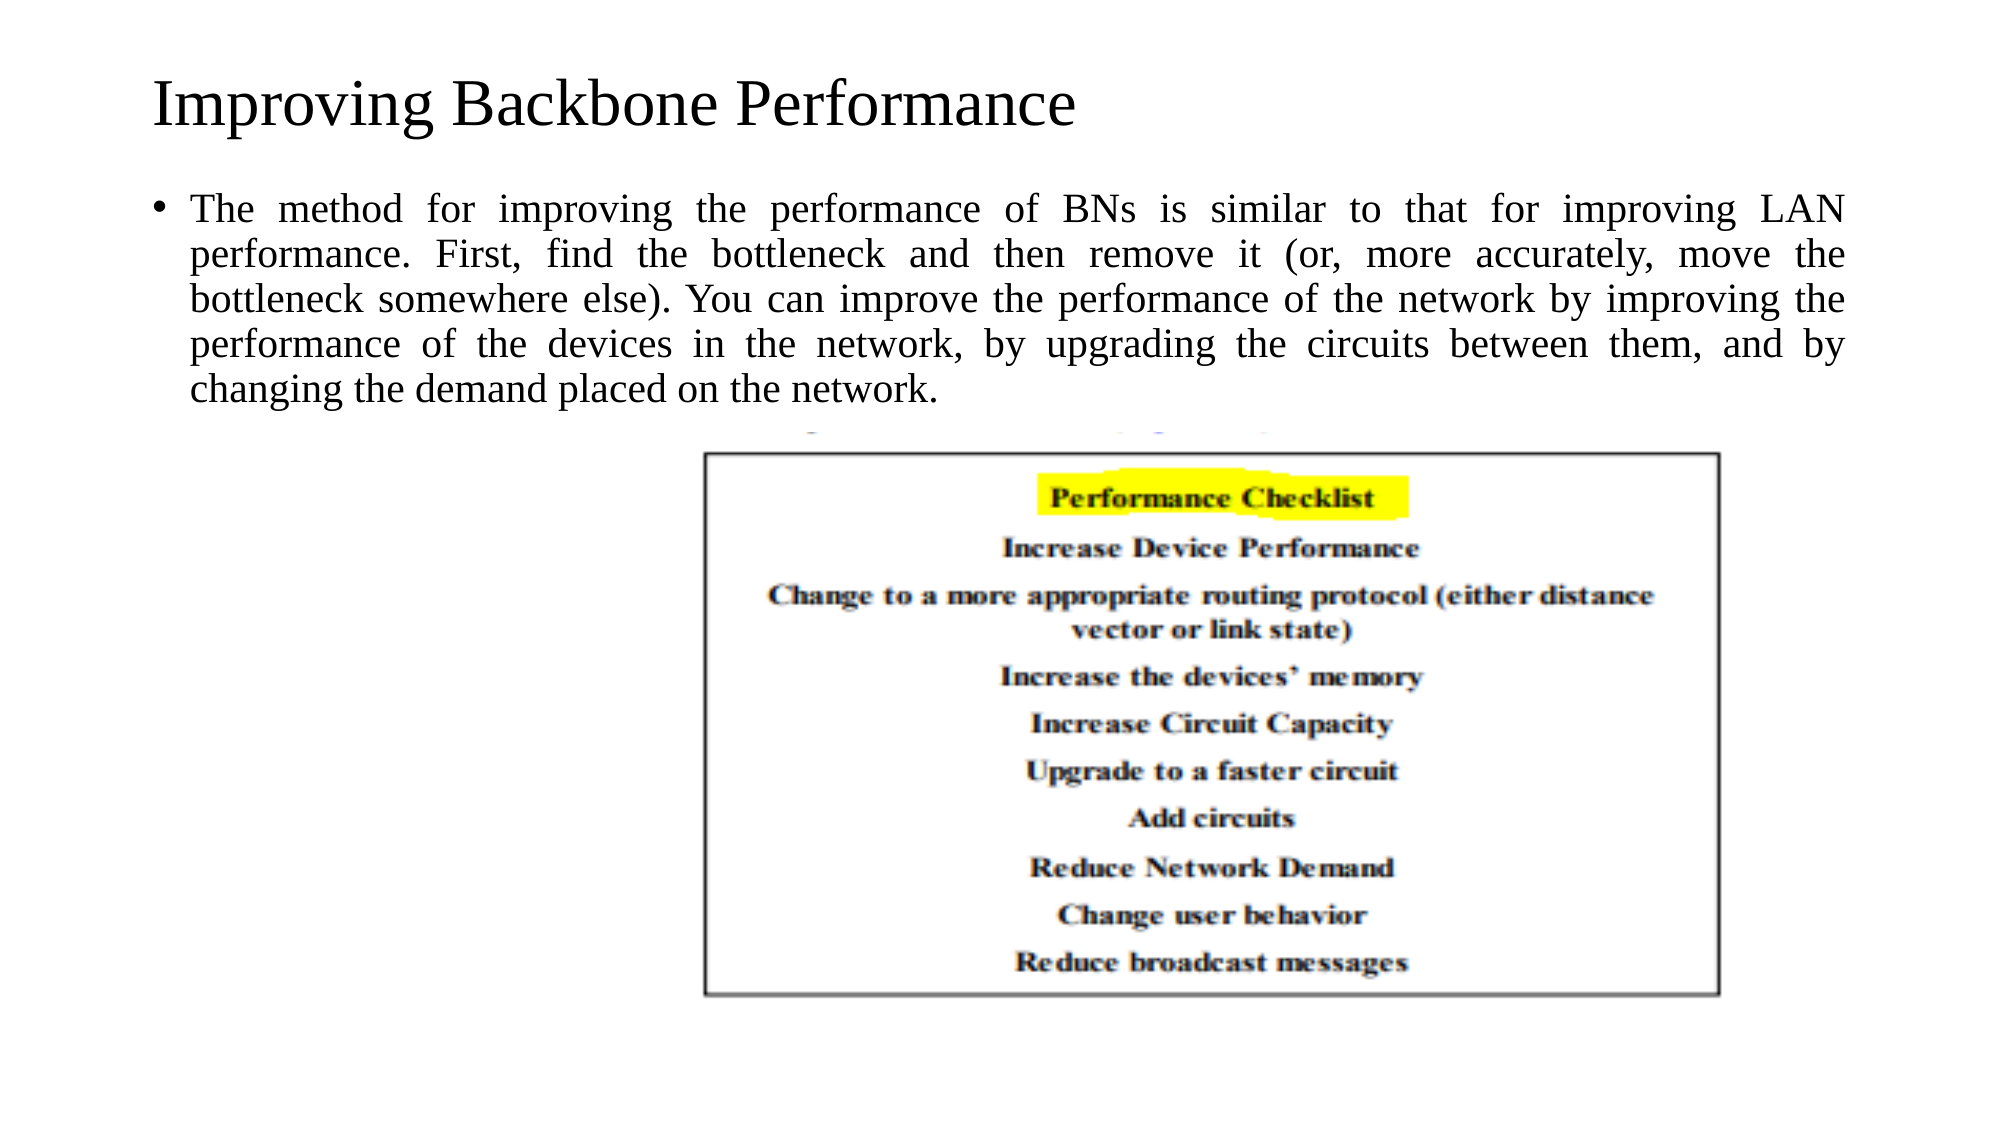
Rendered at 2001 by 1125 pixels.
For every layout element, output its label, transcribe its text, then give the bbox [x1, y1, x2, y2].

picture [689, 432, 1750, 1014]
title Improving Backbone Performance [137, 59, 1863, 148]
list The method for improving the performance of BNs is similar to that for improving LAN performance. First, find the bottleneck and then remove it (or, more accurately, move the bottleneck somewhere else). You can improve the performance of the network by improving the performance of the devices in the network, by upgrading the circuits between them, and by changing the demand placed on the network. [137, 179, 1863, 1014]
